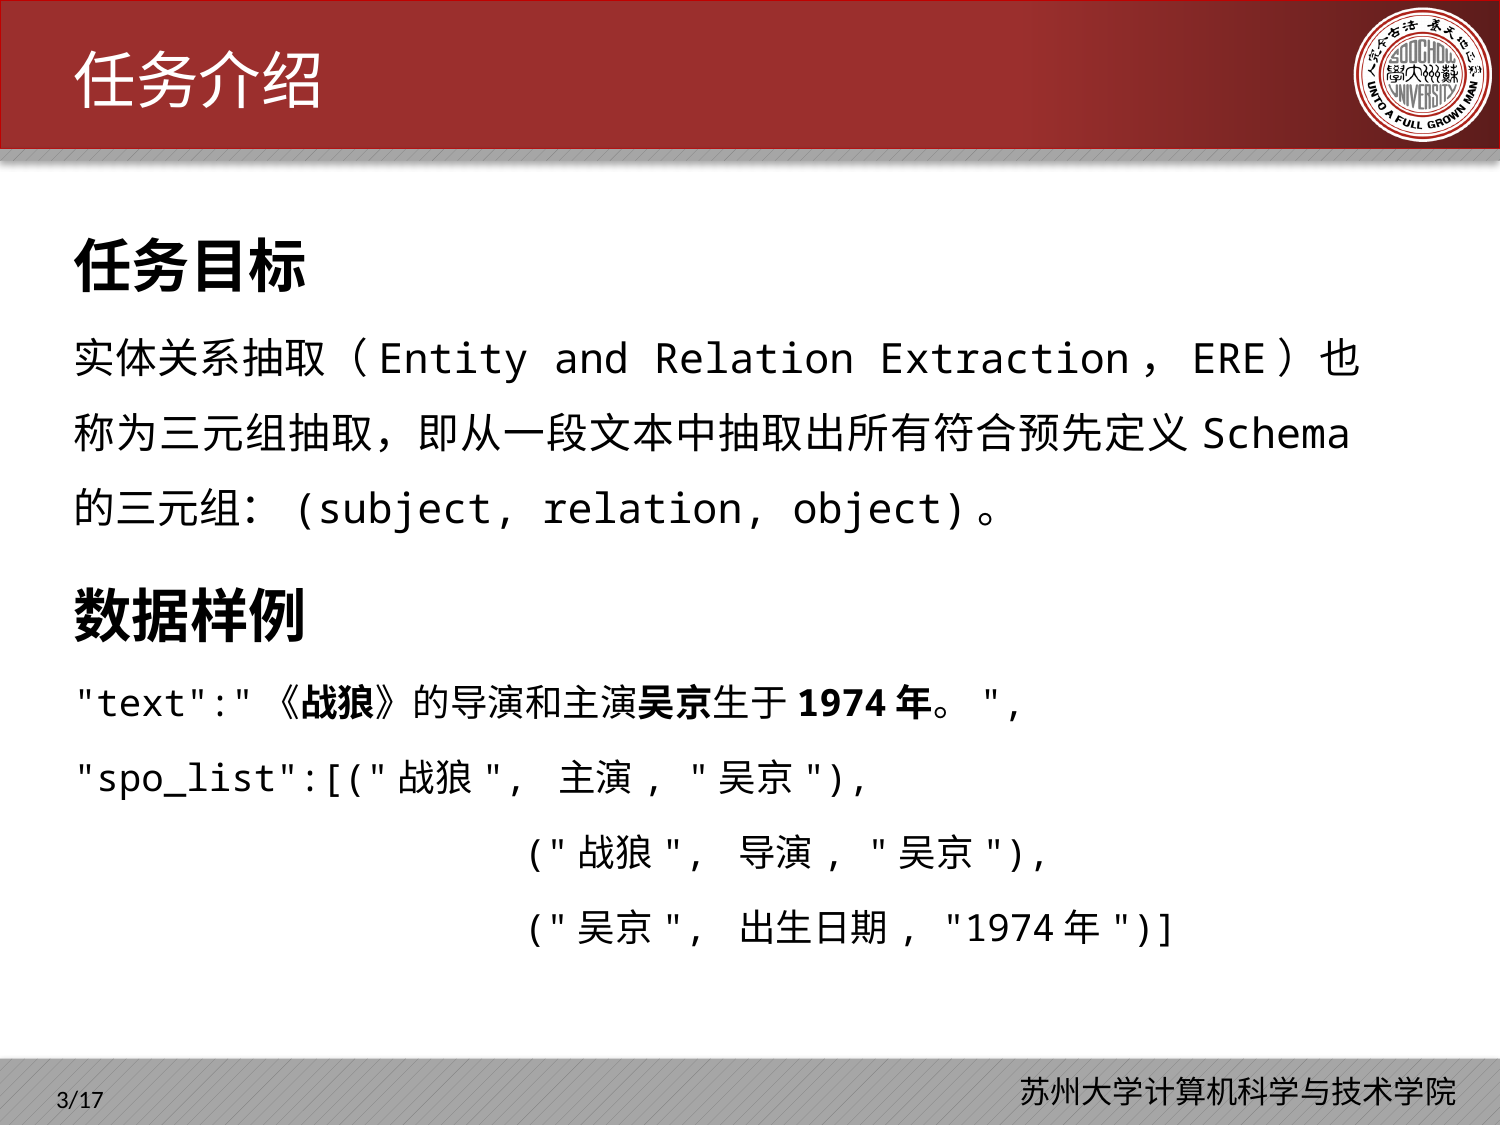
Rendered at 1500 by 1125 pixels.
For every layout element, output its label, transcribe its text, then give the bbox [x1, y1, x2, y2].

picture [1352, 6, 1494, 143]
text_box 任务目标 实体关系抽取（Entity and Relation Extraction，ERE）也称为三元组抽取，即从一段文本中抽取出所有符合预先定义Schema的三元组：(subject, relation, object)。 数据样例 "text":"《战狼》的导演和主演吴京生于1974年。", "spo_list":[("战狼", 主演, "吴京"), ("战狼", 导演, "吴京"), ("吴京", 出生日期, "1974年")] [58, 186, 1376, 1003]
list 任务介绍 [58, 31, 1329, 126]
